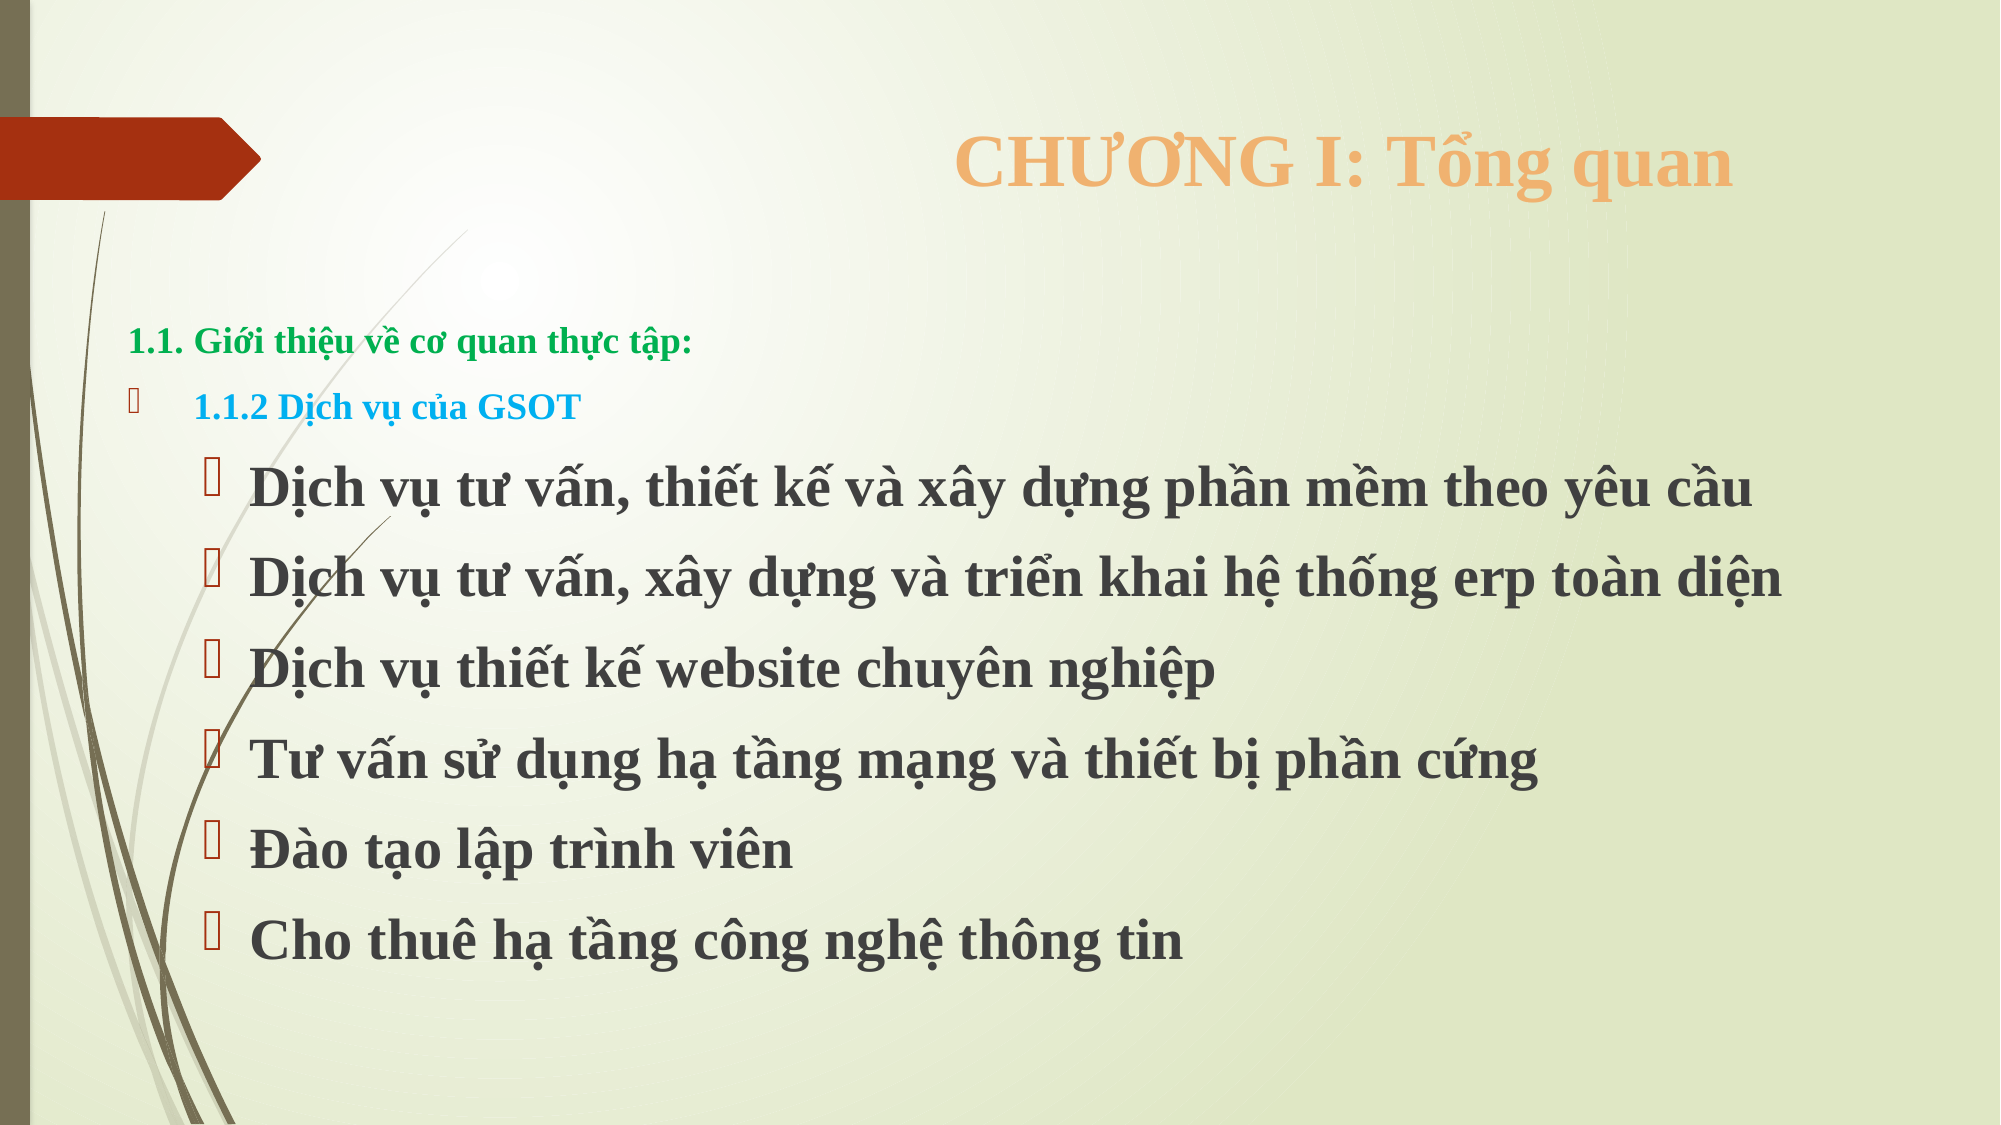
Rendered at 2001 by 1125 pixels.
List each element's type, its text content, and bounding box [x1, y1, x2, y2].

text_box [835, 159, 1710, 912]
title CHƯƠNG I: Tổng quan [763, 103, 1924, 290]
list 1.1. Giới thiệu về cơ quan thực tập: 1.1.2 Dịch vụ của GSOT Dịch vụ tư vấn, thiết kế và xây dựng phần mềm theo yêu cầu Dịch vụ tư vấn, xây dựng và triển khai hệ thống erp toàn diện Dịch vụ thiết kế website chuyên nghiệp Tư vấn sử dụng hạ tầng mạng và thiết bị phần cứng Đào tạo lập trình viên Cho thuê hạ tầng công nghệ thông tin [112, 308, 1981, 1021]
